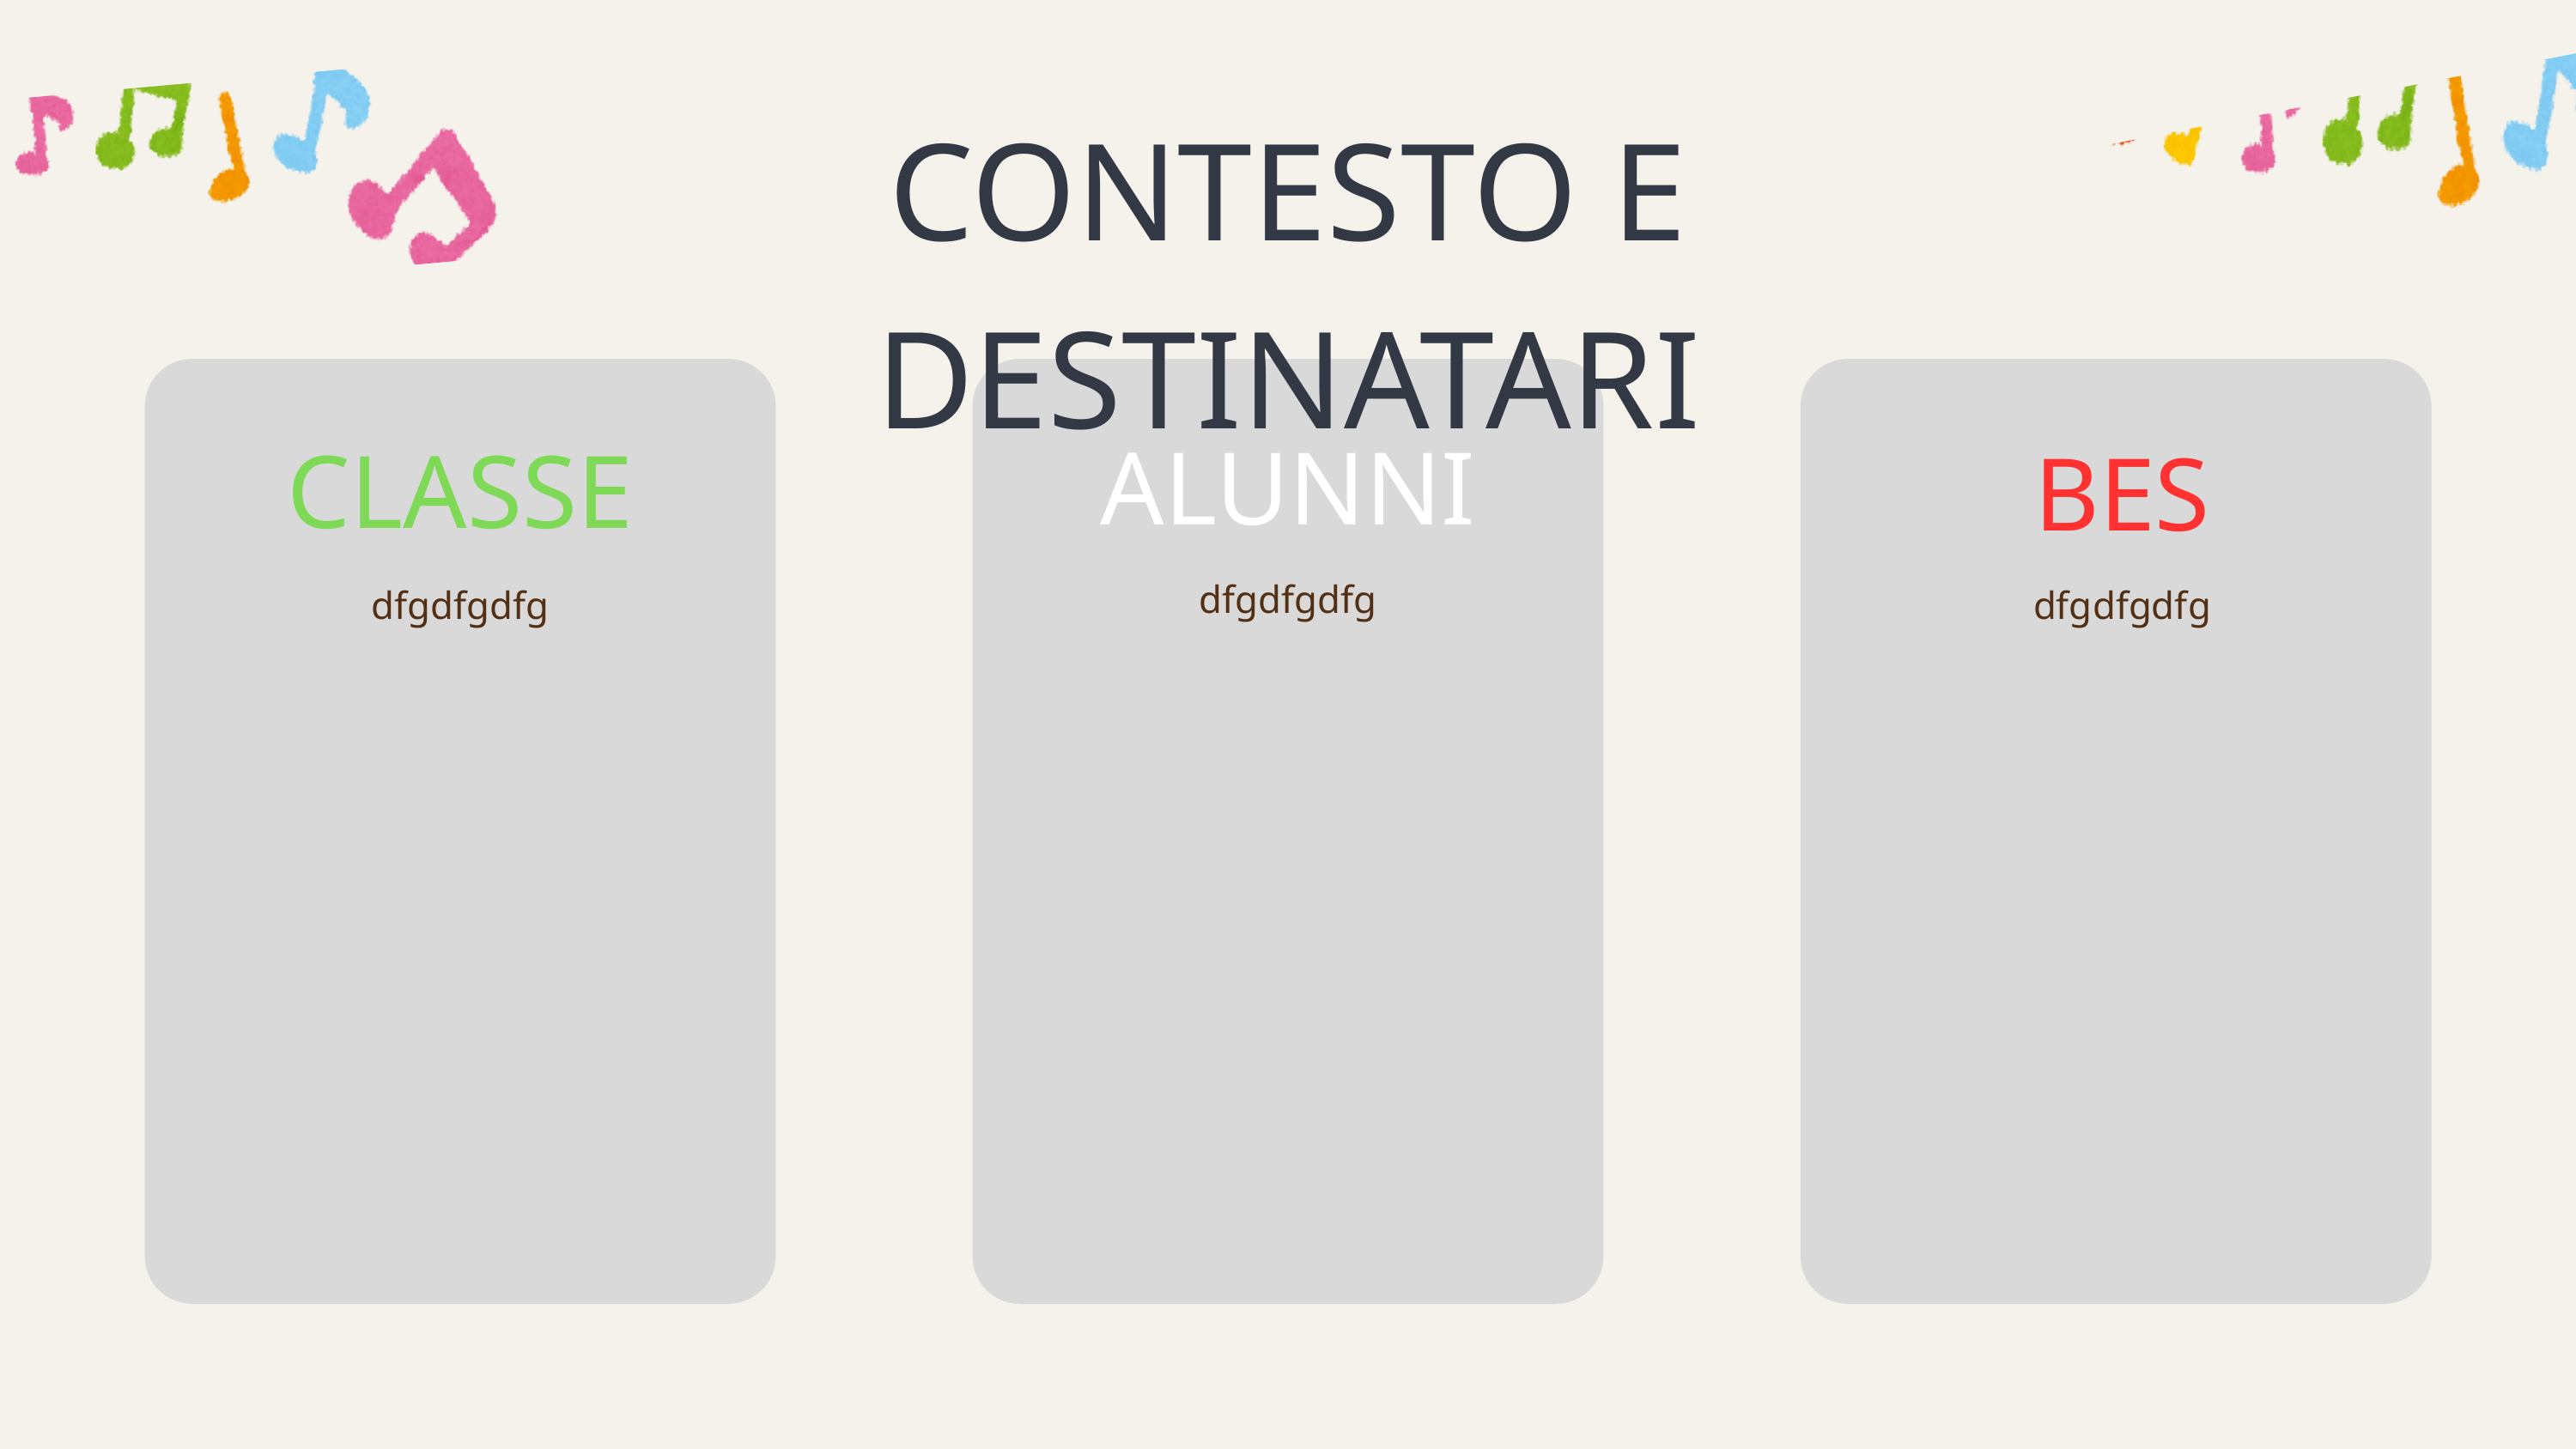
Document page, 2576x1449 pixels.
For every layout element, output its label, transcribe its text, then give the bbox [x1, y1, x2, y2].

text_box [144, 358, 776, 1304]
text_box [972, 358, 1604, 1304]
text_box [0, 52, 531, 302]
text_box CONTESTO E DESTINATARI [519, 80, 2057, 456]
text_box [1800, 358, 2432, 1304]
text_box [2103, 53, 2576, 343]
